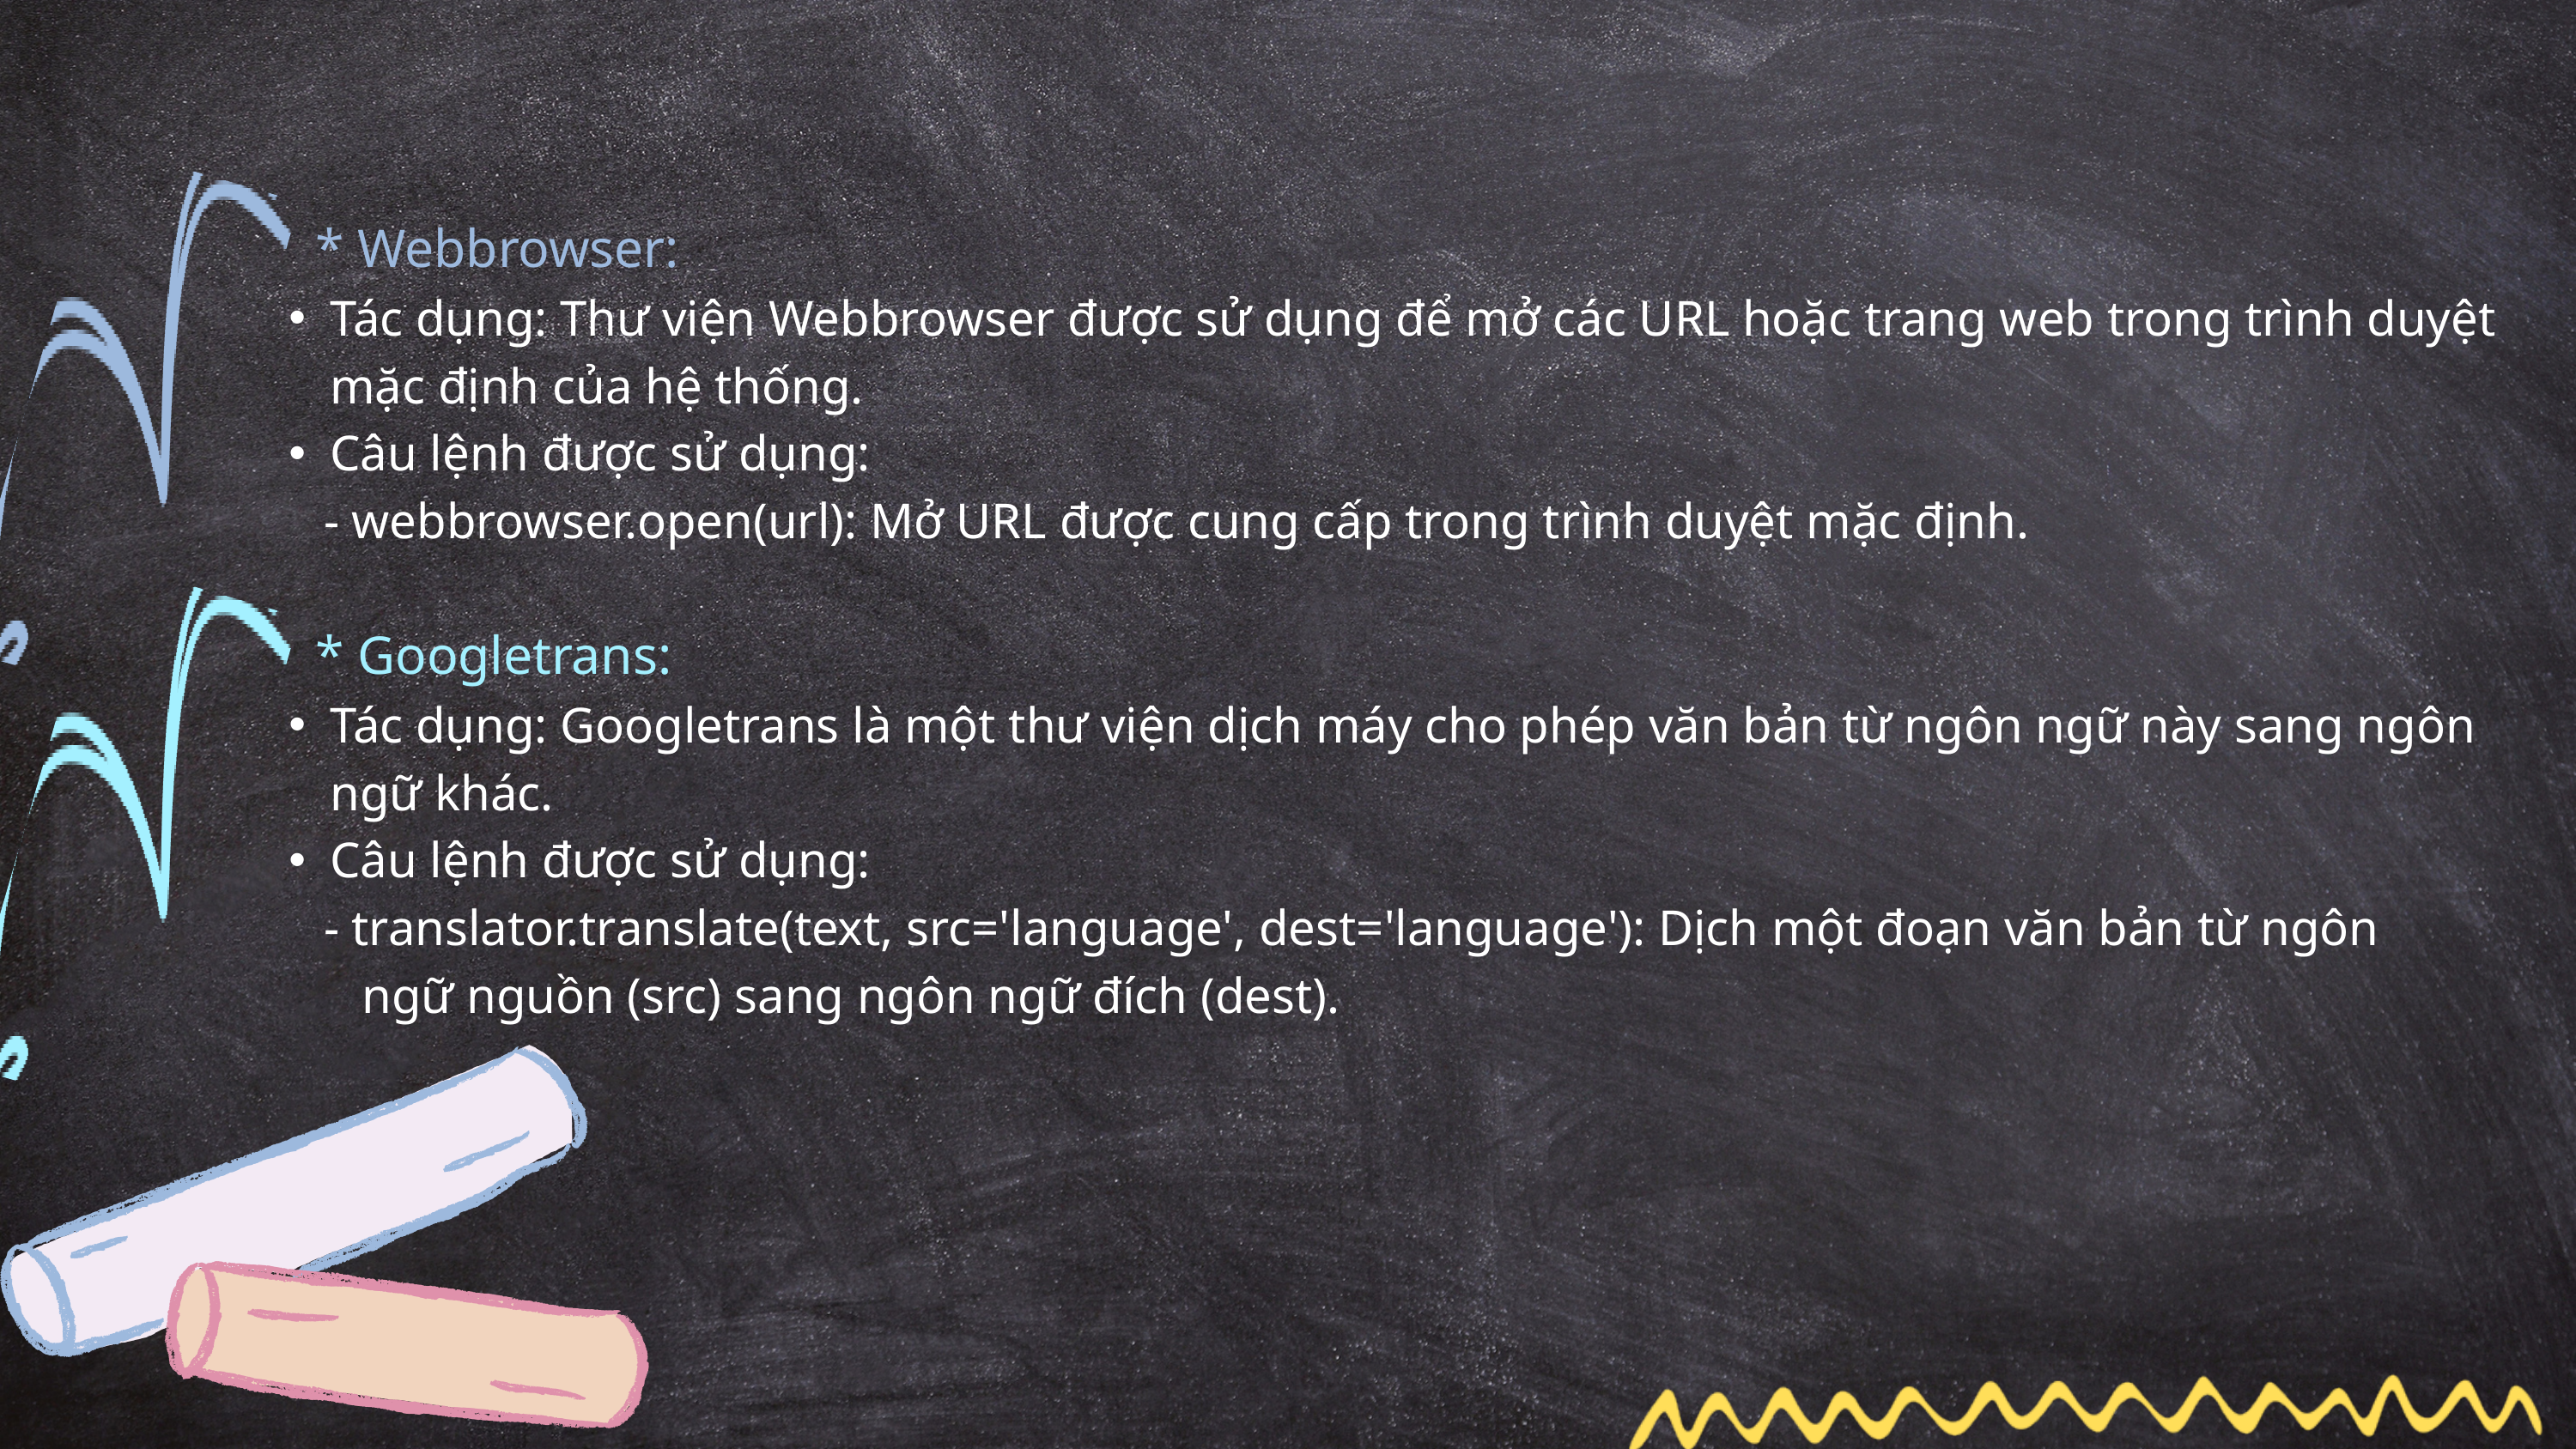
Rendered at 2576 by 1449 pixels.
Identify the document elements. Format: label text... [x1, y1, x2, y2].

text_box [0, 585, 301, 1045]
text_box [0, 0, 2576, 1449]
text_box [1612, 1325, 2547, 1449]
text_box * Webbrowser: Tác dụng: Thư viện Webbrowser được sử dụng để mở các URL hoặc trang web trong trình duyệt mặc định của hệ thống. Câu lệnh được sử dụng: - webbrowser.open(url): Mở URL được cung cấp trong trình duyệt mặc định. * Googletrans: Tác dụng: Googletrans là một thư viện dịch máy cho phép văn bản từ ngôn ngữ này sang ngôn ngữ khác. Câu lệnh được sử dụng: - translator.translate(text, src='language', dest='language'): Dịch một đoạn văn bản từ ngôn ngữ nguồn (src) sang ngôn ngữ đích (dest). [247, 205, 2547, 1276]
text_box [0, 1045, 649, 1428]
text_box [0, 144, 301, 706]
